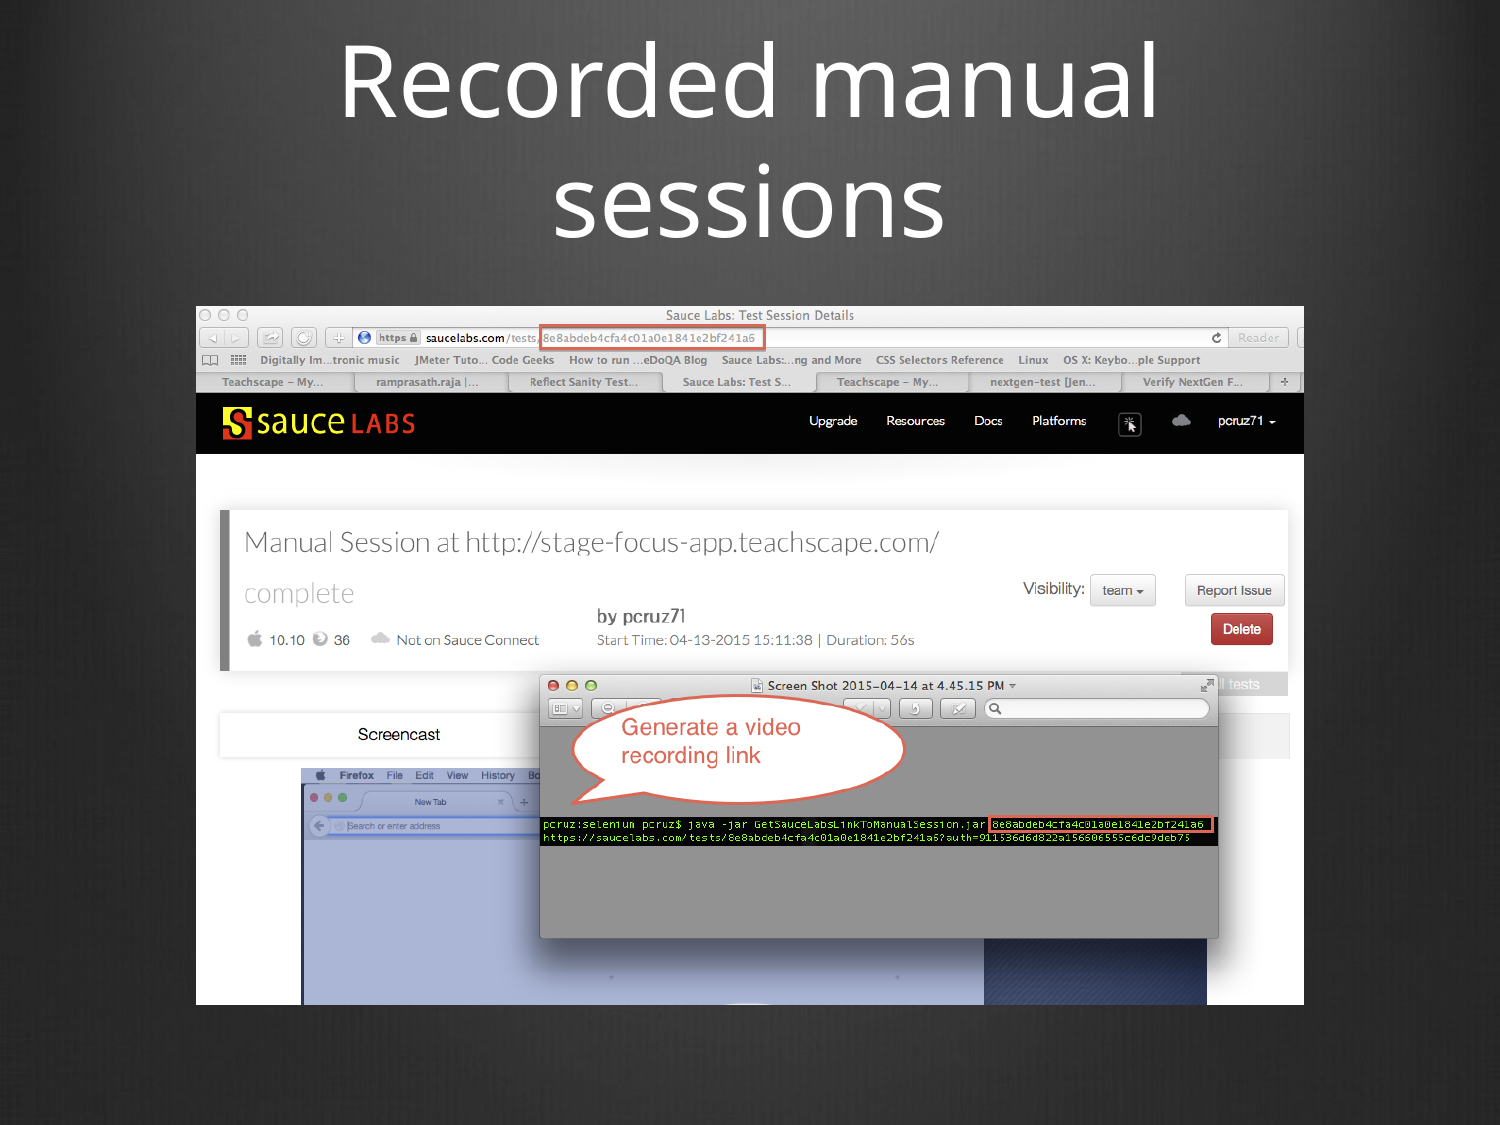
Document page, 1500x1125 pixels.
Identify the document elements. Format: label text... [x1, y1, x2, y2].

title Recorded manual sessions [112, 19, 1388, 255]
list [112, 306, 1388, 1005]
